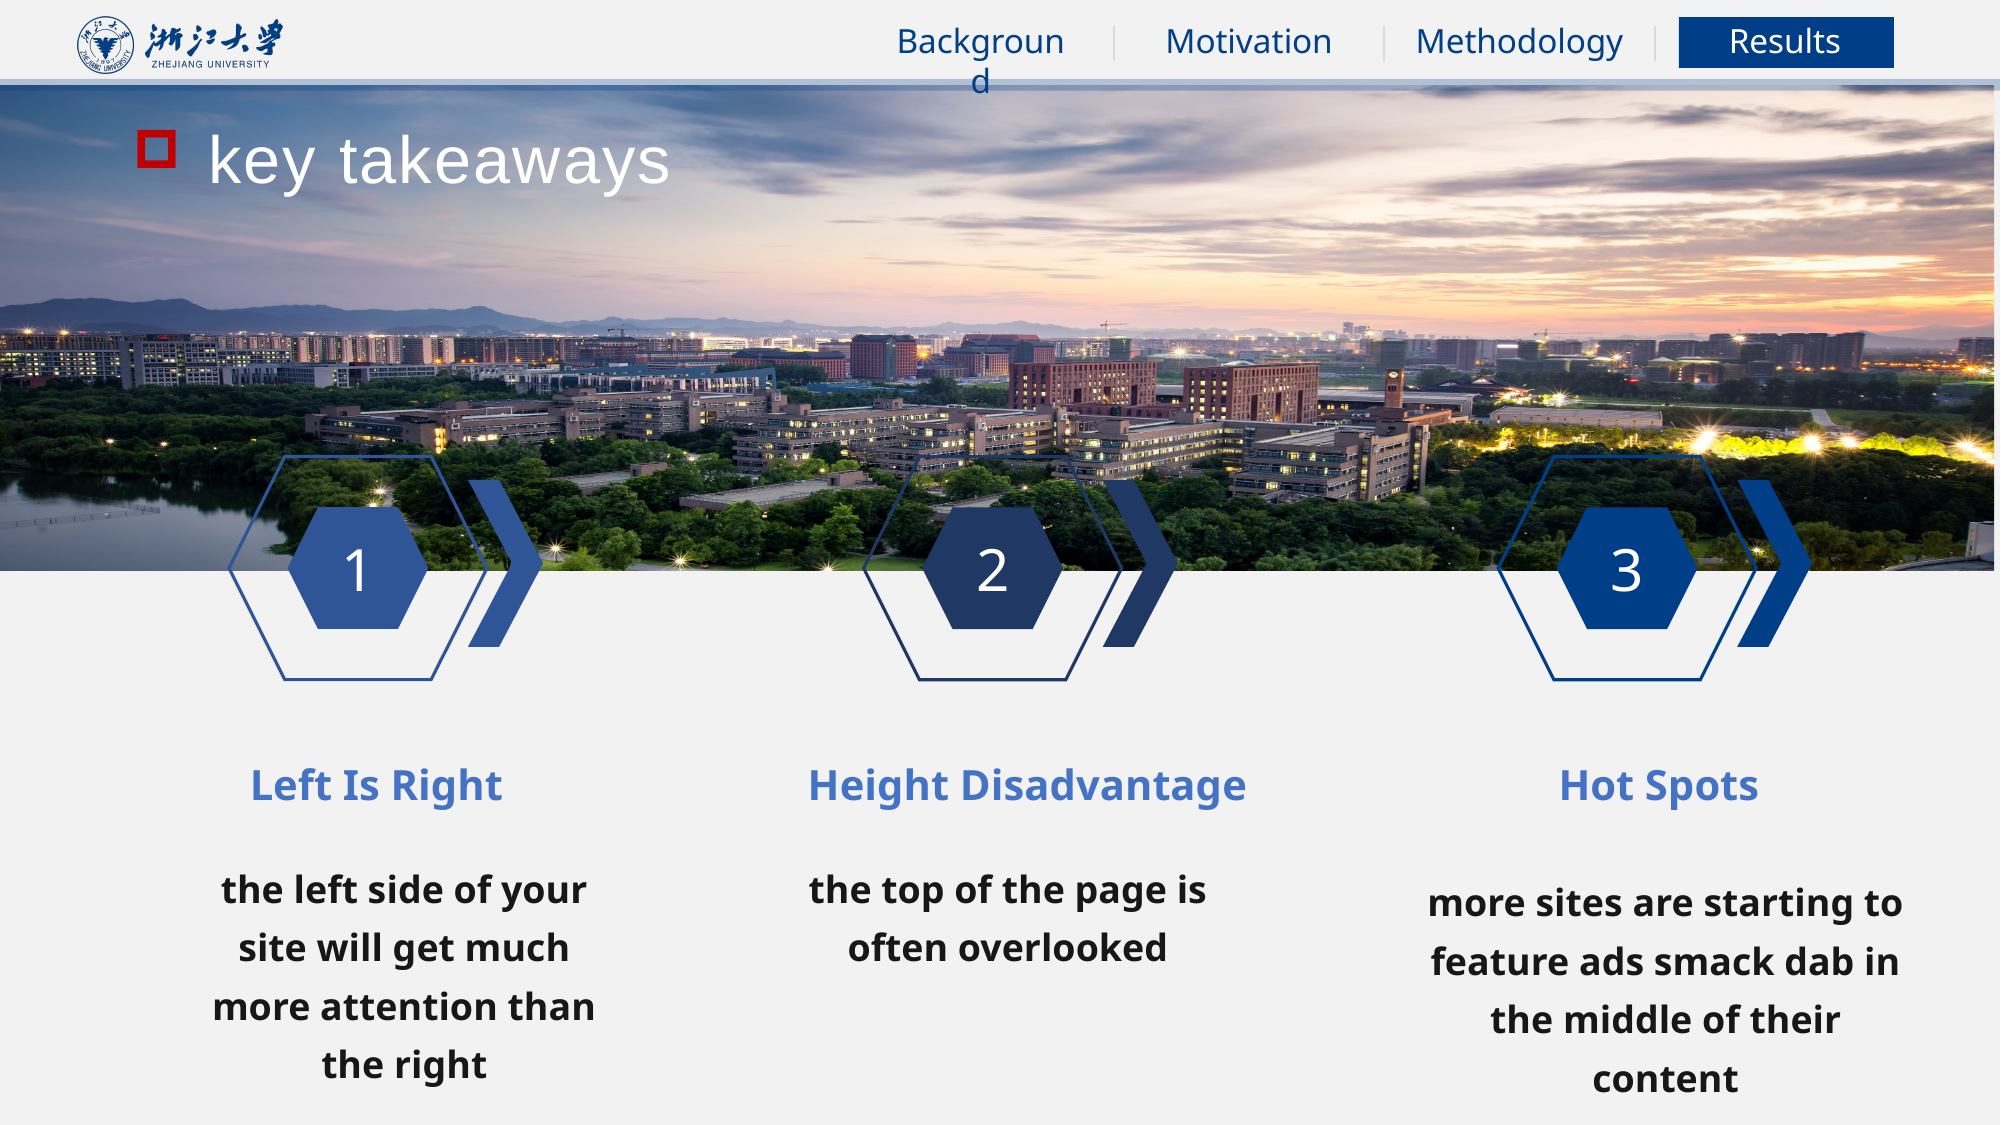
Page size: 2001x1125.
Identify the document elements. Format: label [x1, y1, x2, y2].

text_box [759, 751, 1296, 992]
picture [77, 16, 283, 74]
text_box [875, 12, 1894, 68]
text_box [1498, 456, 1813, 680]
text_box [182, 751, 627, 1051]
text_box [975, 78, 985, 85]
text_box [0, 78, 973, 85]
text_box [228, 456, 544, 680]
text_box [1411, 751, 1921, 1051]
picture [0, 85, 1995, 571]
text_box [863, 456, 1178, 680]
text_box [988, 78, 2000, 92]
